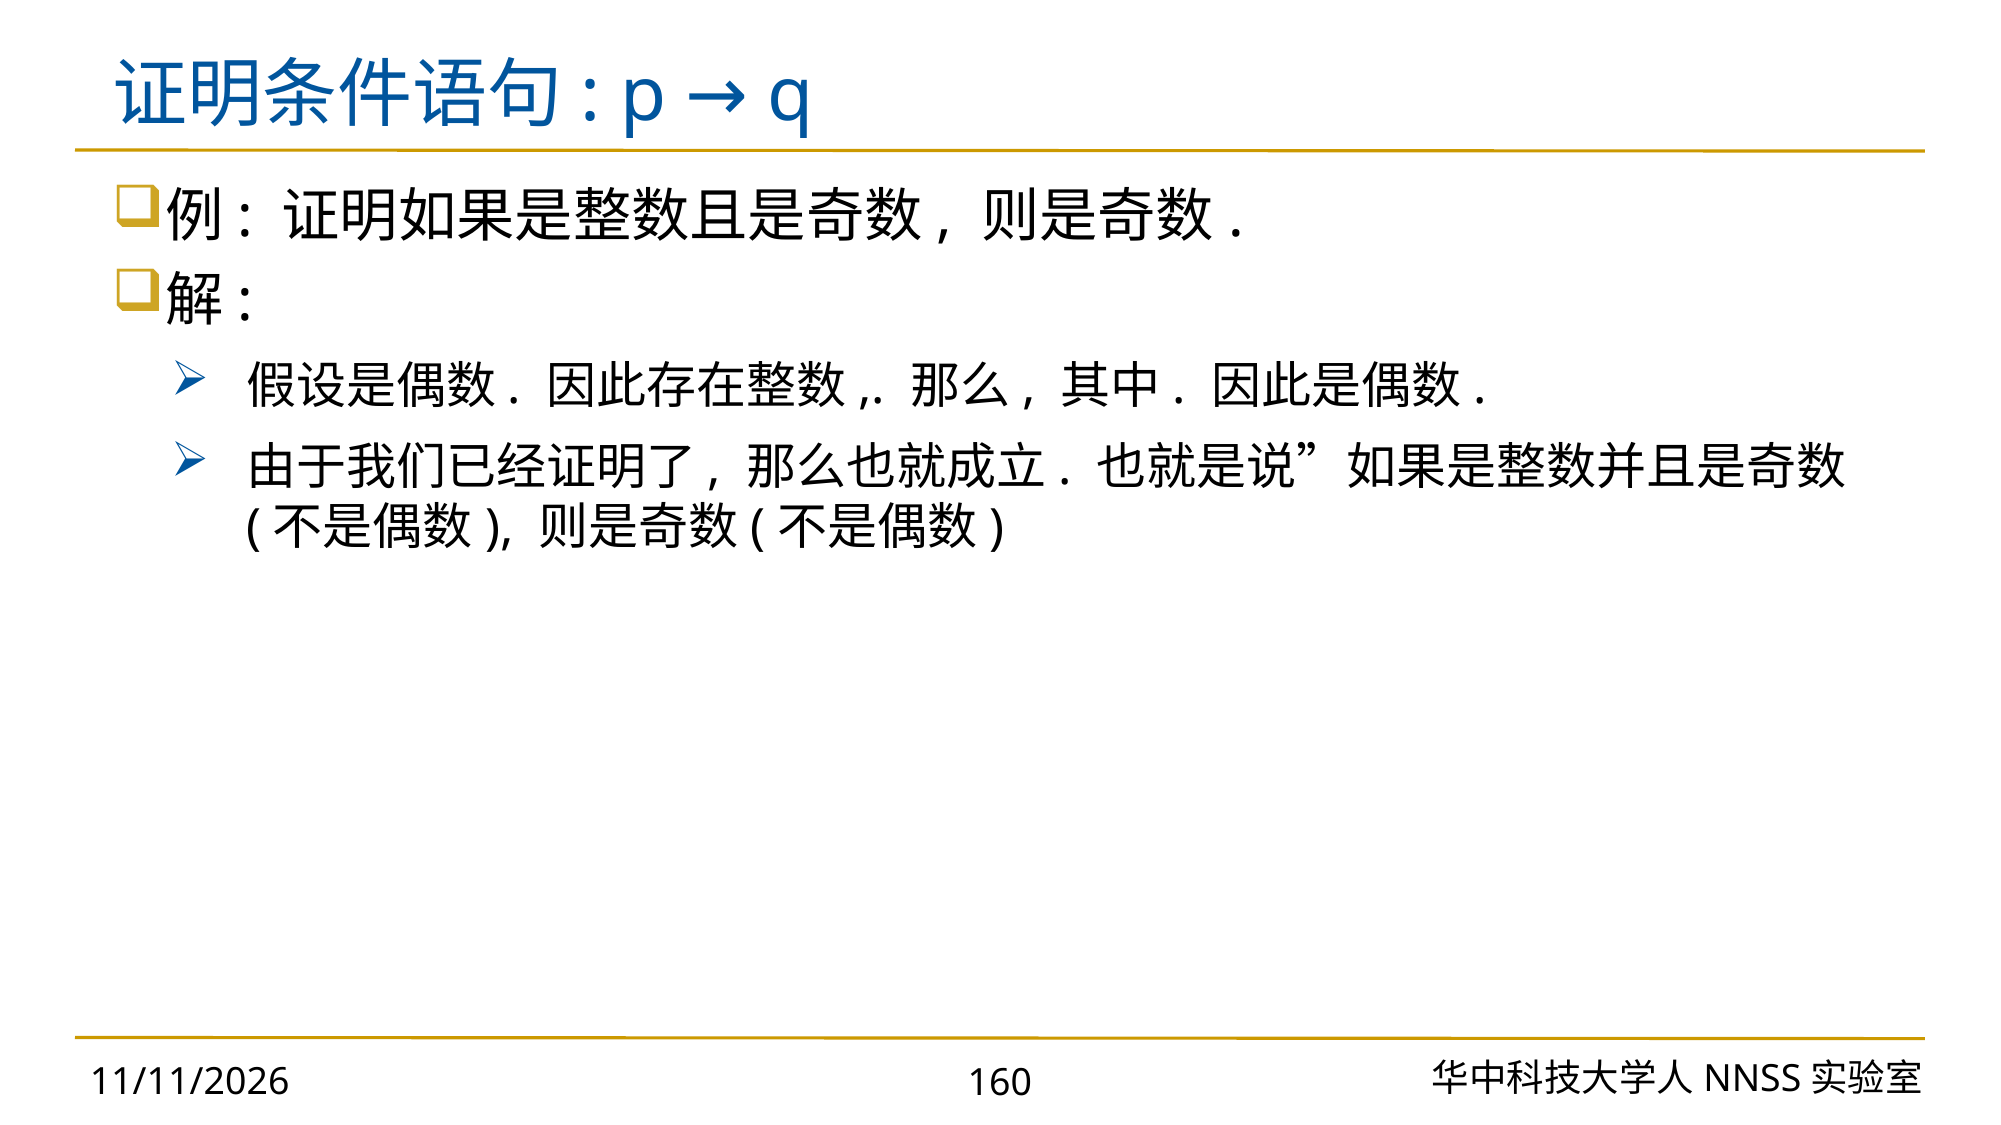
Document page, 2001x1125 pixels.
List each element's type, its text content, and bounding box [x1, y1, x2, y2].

slide_number 160 [699, 1050, 1300, 1111]
footer 华中科技大学人NNSS实验室 [1149, 1046, 1938, 1113]
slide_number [75, 1050, 550, 1111]
title 证明条件语句: p → q [97, 44, 1900, 149]
